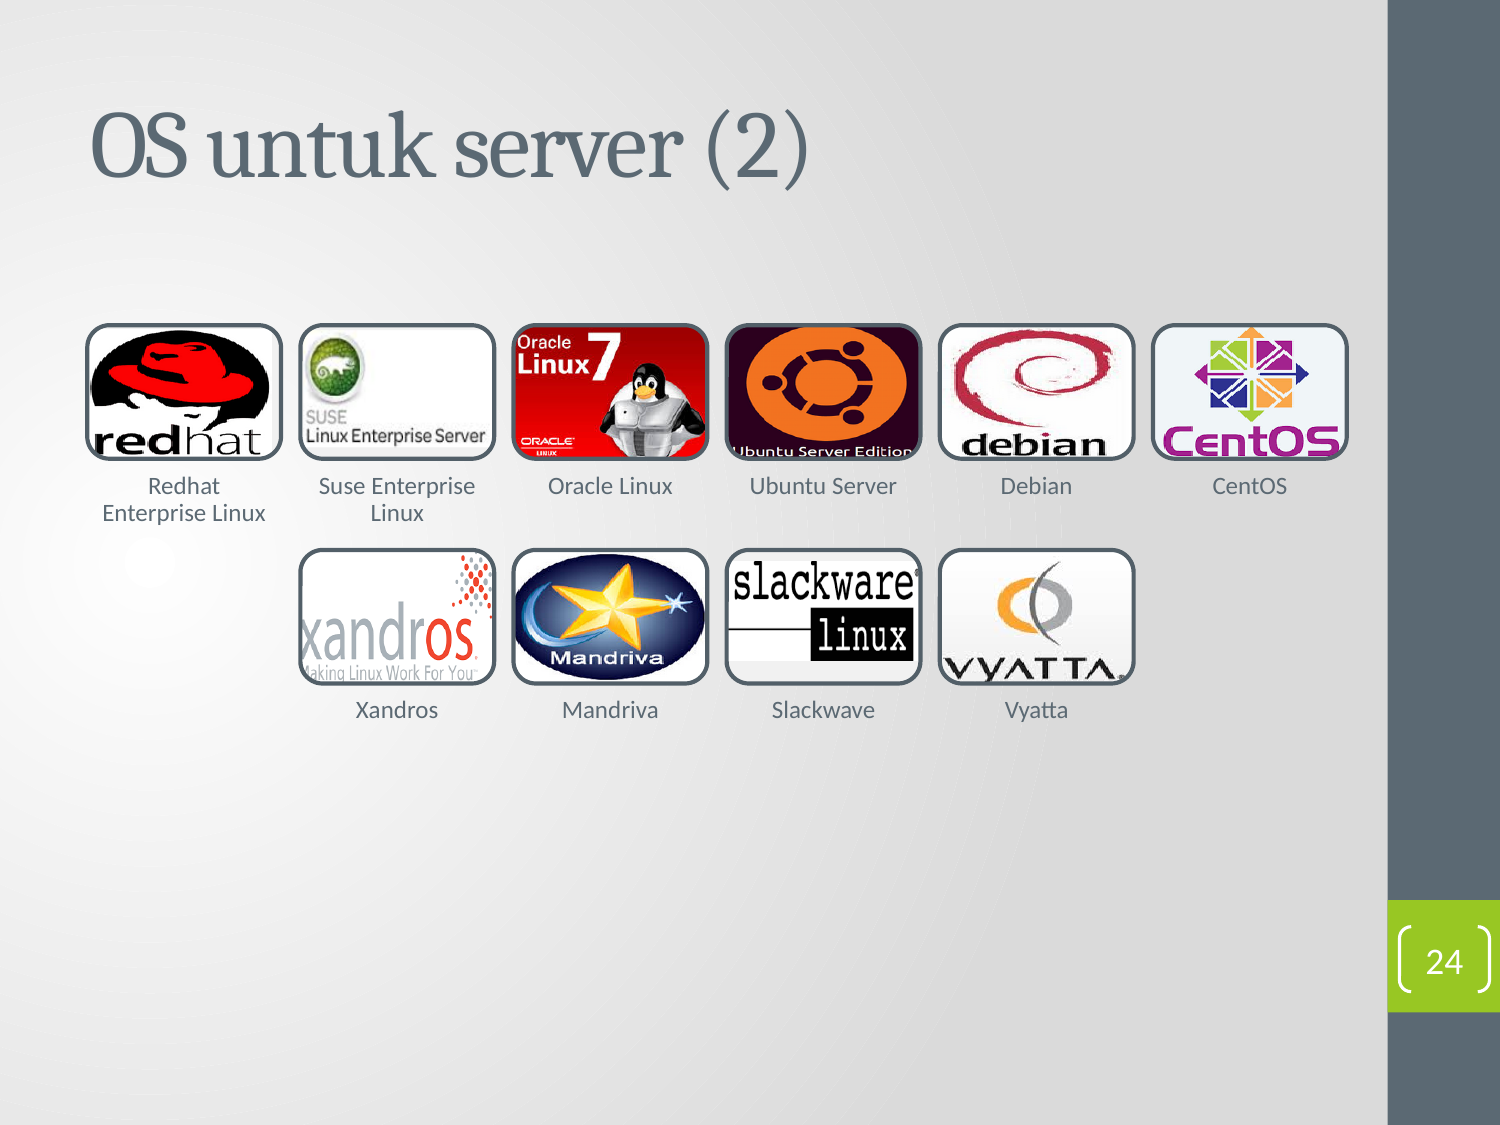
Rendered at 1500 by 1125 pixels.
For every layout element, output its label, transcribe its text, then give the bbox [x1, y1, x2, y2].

title OS untuk server (2) [75, 45, 1325, 233]
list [70, 324, 1363, 756]
slide_number 24 [1397, 925, 1492, 994]
